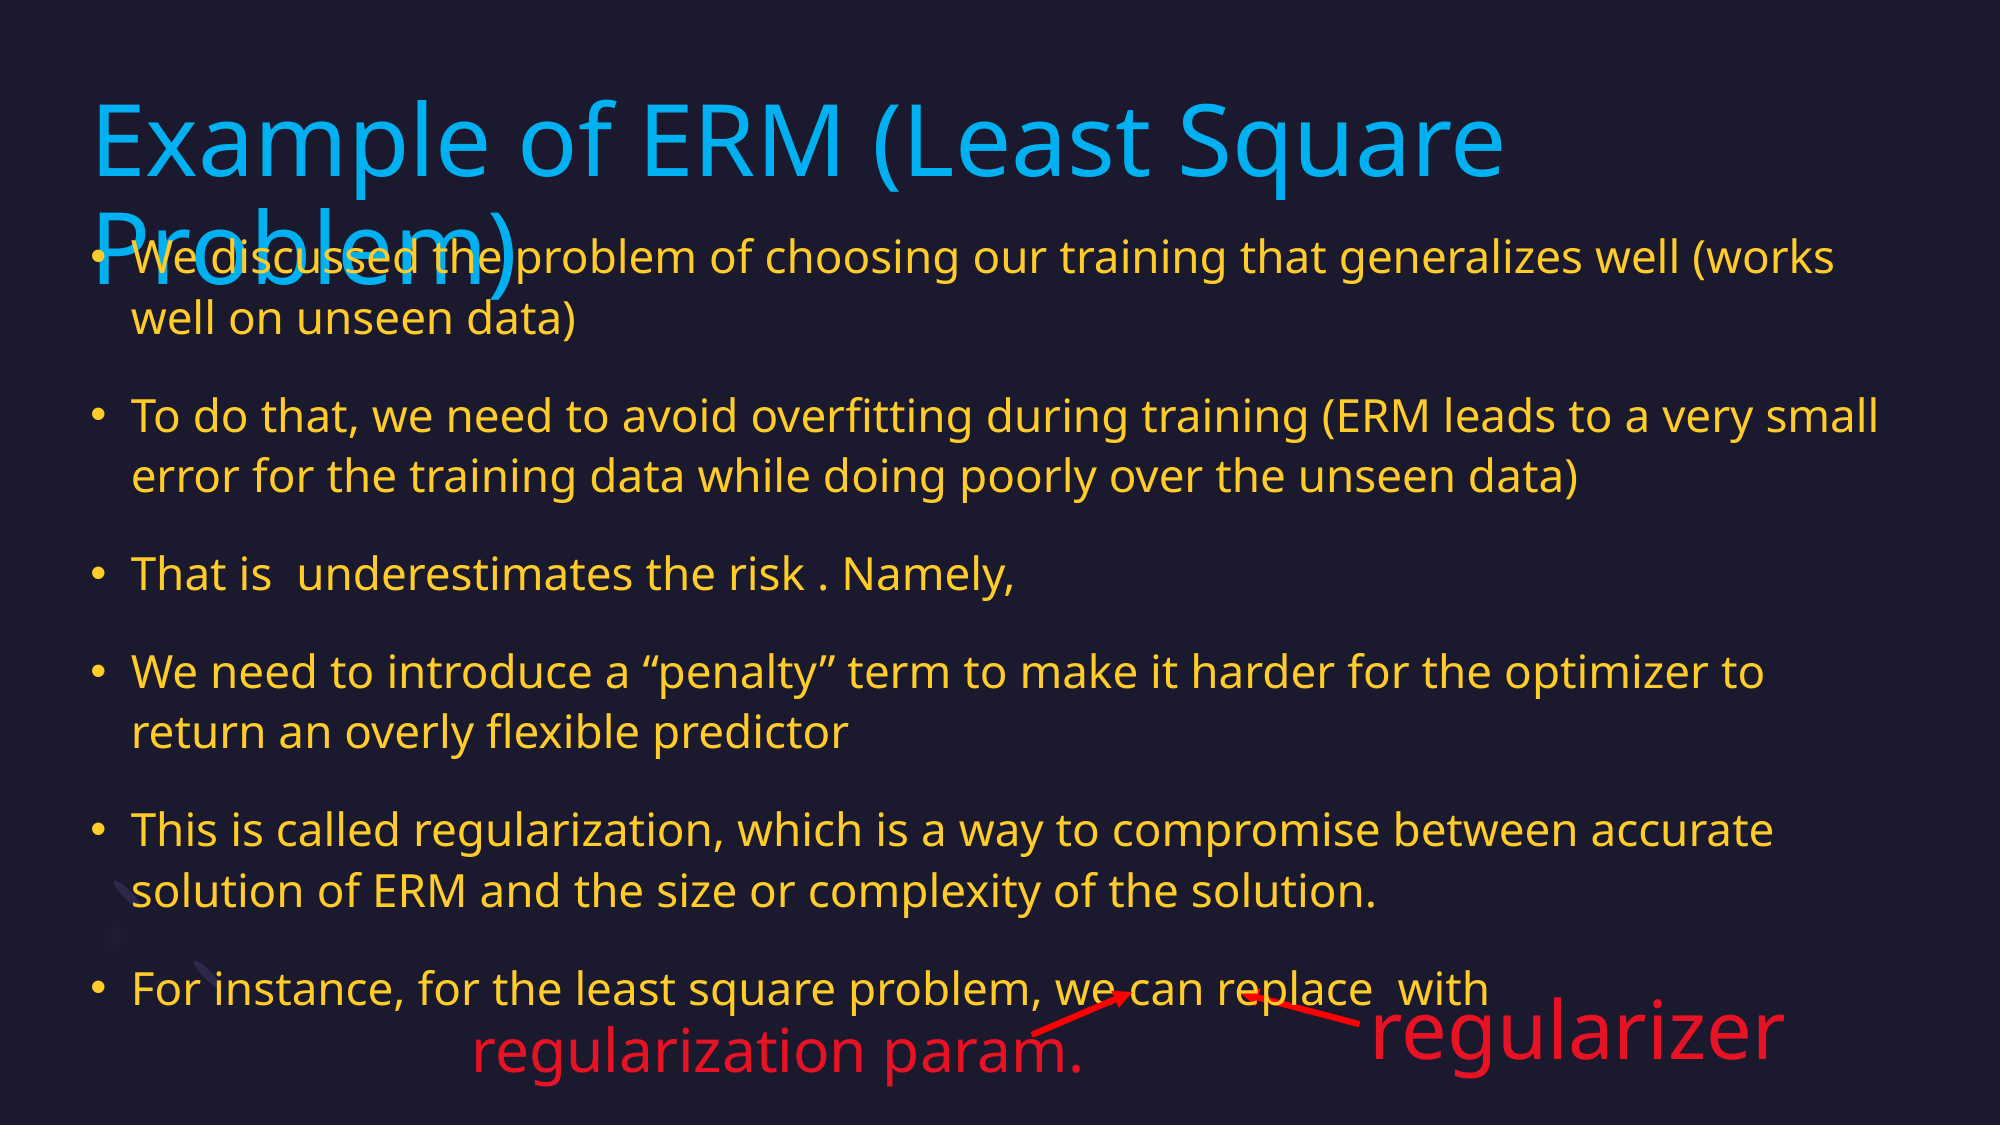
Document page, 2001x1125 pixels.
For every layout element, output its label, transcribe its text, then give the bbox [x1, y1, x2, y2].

title Example of ERM (Least Square Problem) [90, 90, 1910, 309]
text_box regularizer [1354, 970, 1801, 1083]
text_box regularization param. [456, 1005, 1100, 1093]
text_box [1240, 992, 1360, 1025]
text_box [1031, 992, 1133, 1035]
